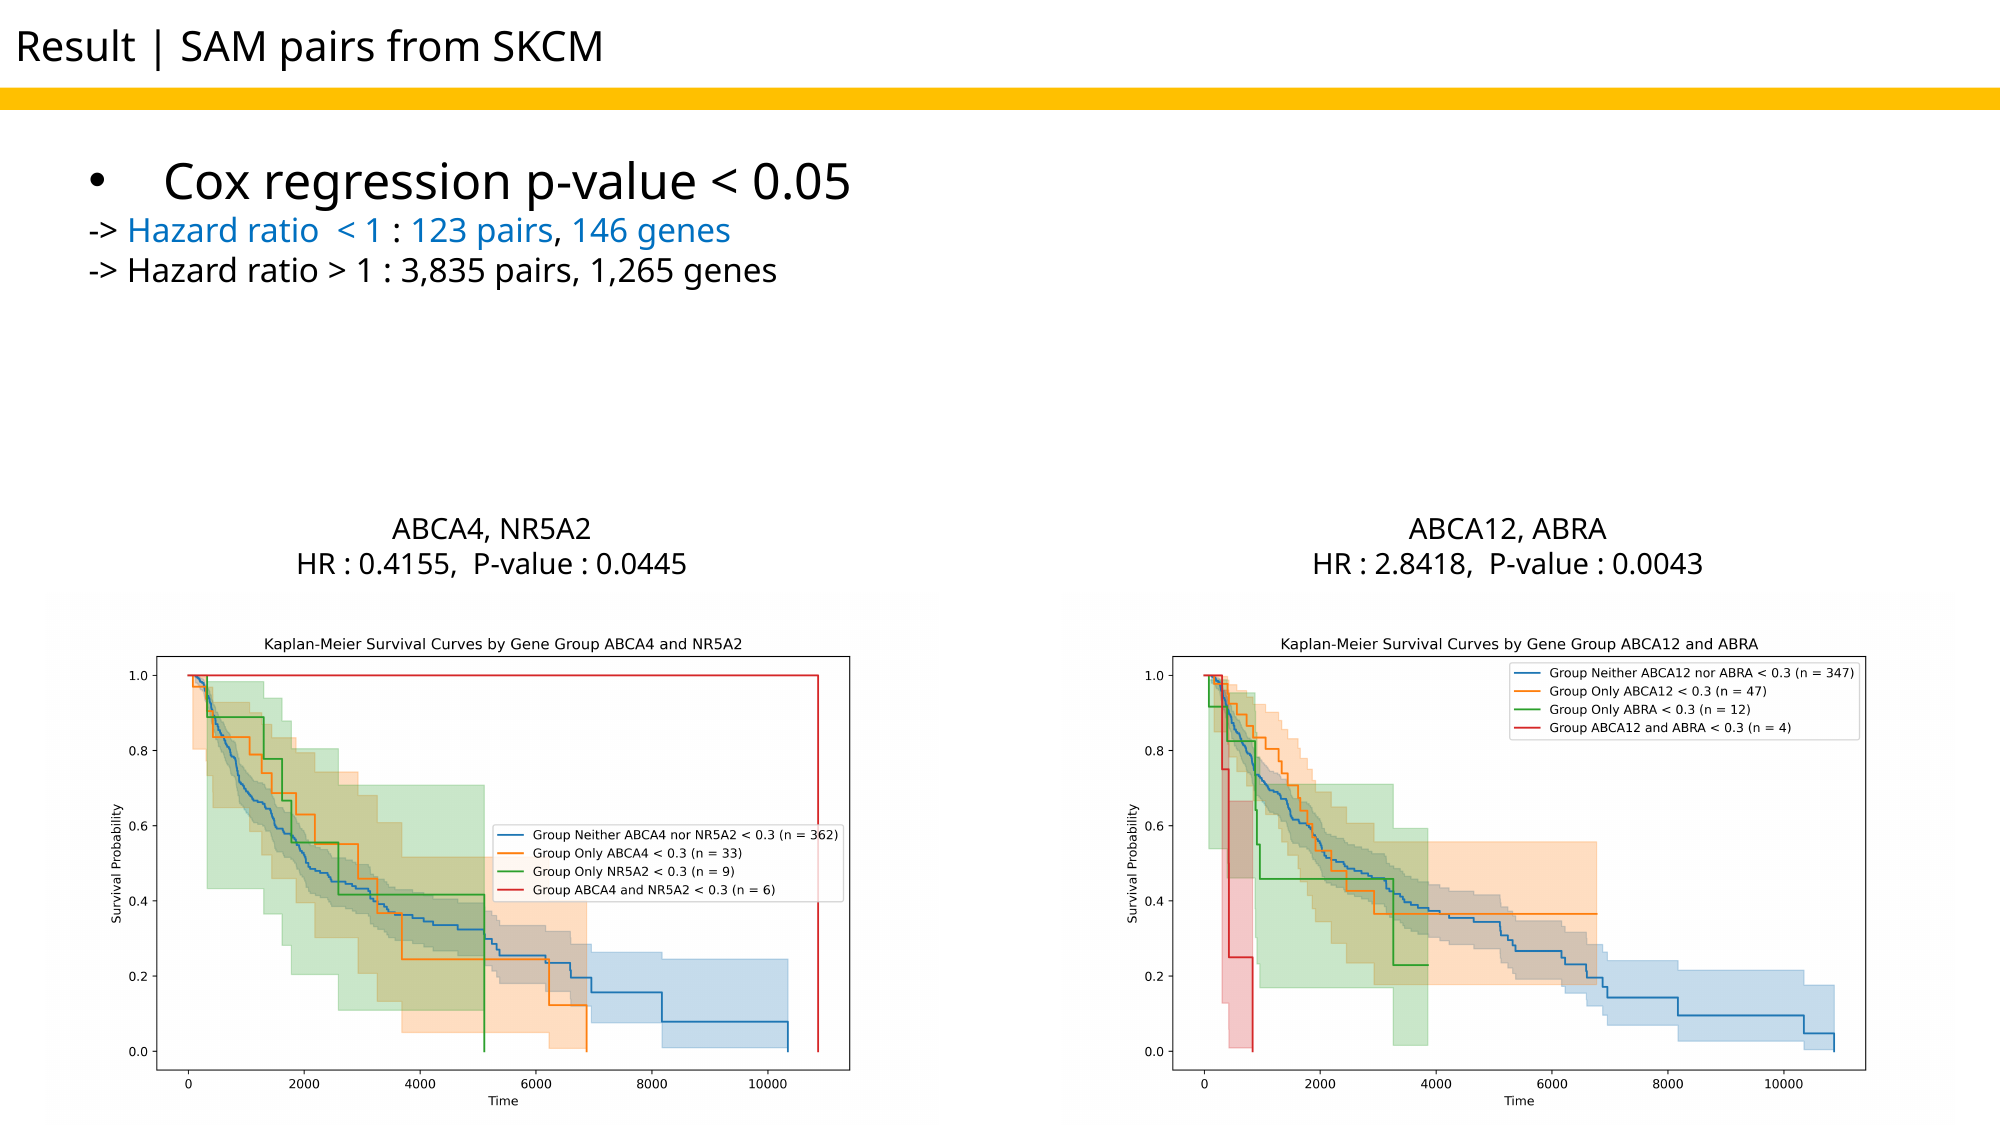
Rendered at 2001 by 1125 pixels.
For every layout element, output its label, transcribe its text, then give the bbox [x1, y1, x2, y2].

text_box [0, 87, 2000, 111]
title Result | SAM pairs from SKCM [0, 0, 2000, 87]
picture [45, 592, 939, 1125]
text_box ABCA4, NR5A2 HR : 0.4155, P-value : 0.0445 [275, 502, 709, 588]
text_box ABCA12, ABRA HR : 2.8418, P-value : 0.0043 [1291, 502, 1725, 588]
text_box Cox regression p-value < 0.05 -> Hazard ratio < 1 : 123 pairs, 146 genes -> Hazard ratio > 1 : 3,835 pairs, 1,265 genes [73, 142, 1776, 297]
picture [1061, 592, 1955, 1125]
